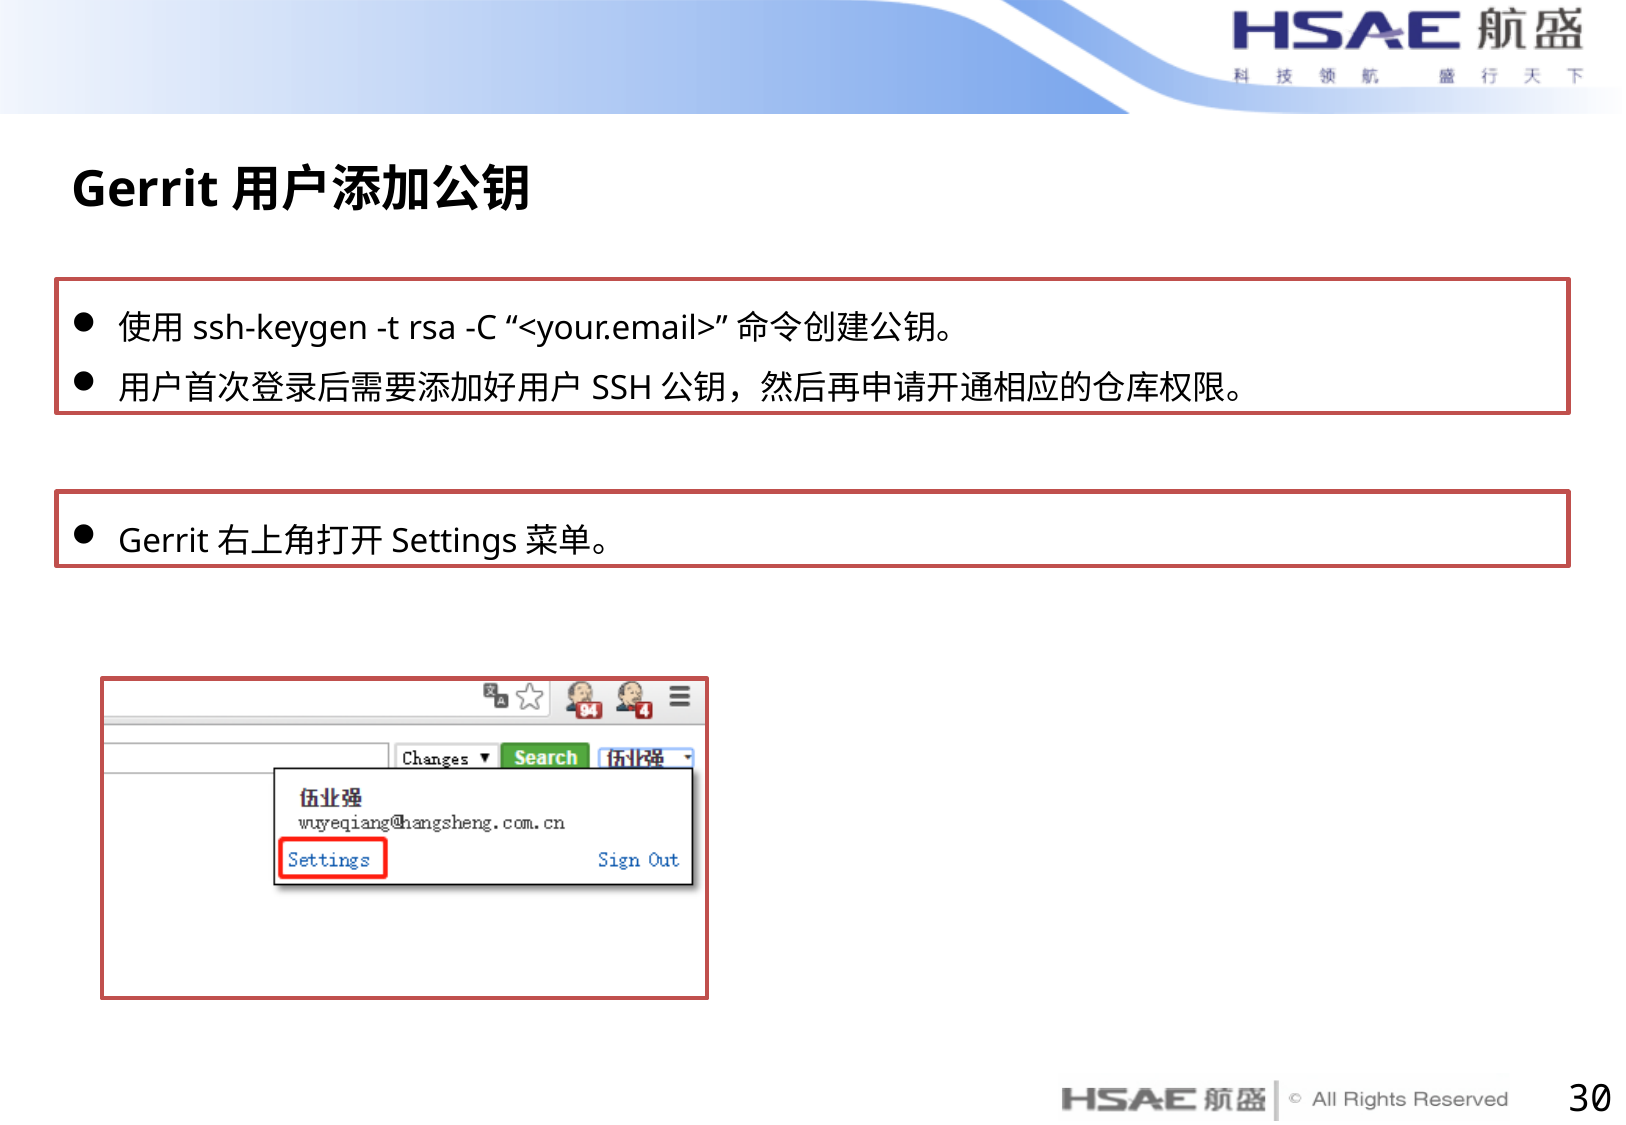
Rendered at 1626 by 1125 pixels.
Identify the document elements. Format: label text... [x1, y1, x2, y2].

text_box 使用ssh-keygen -t rsa -C “<your.email>”命令创建公钥。 用户首次登录后需要添加好用户SSH公钥，然后再申请开通相应的仓库权限。 [54, 277, 1571, 415]
picture [1058, 1073, 1510, 1121]
text_box Gerrit用户添加公钥 [56, 148, 600, 224]
picture [0, 0, 1625, 114]
text_box Gerrit右上角打开Settings菜单。 [54, 489, 1571, 568]
picture [103, 680, 706, 997]
